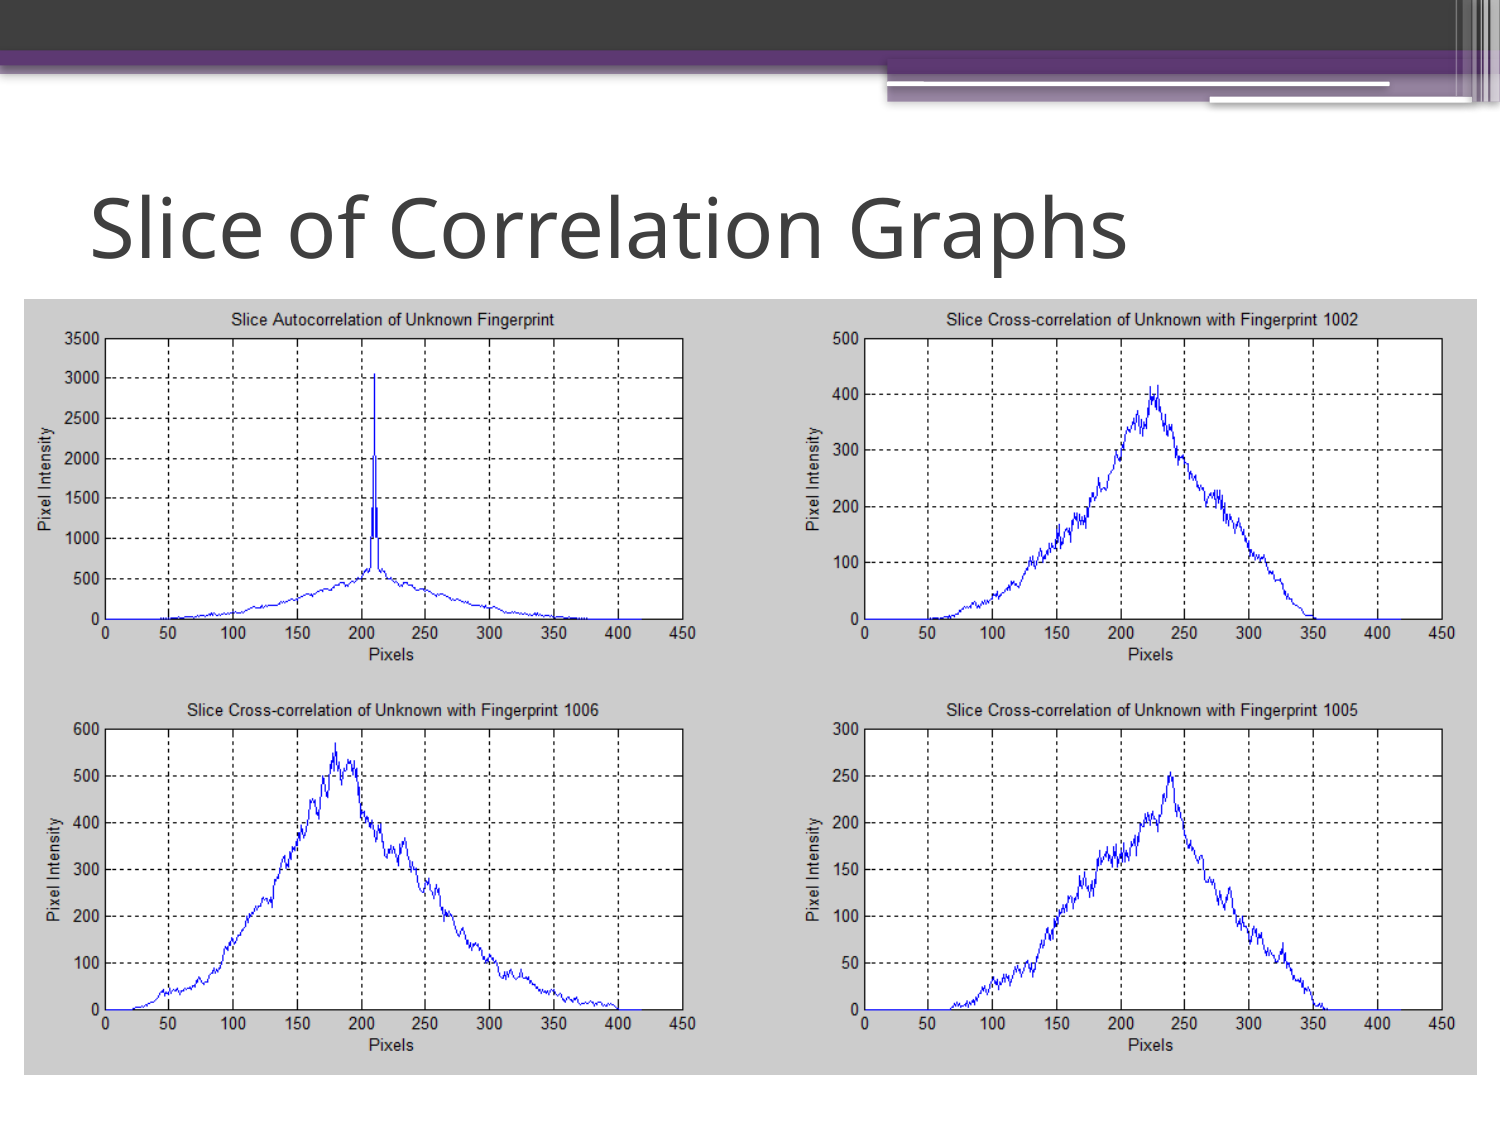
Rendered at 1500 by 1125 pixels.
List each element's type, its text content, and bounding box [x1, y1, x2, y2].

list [24, 299, 1477, 1076]
title Slice of Correlation Graphs [75, 137, 1425, 297]
